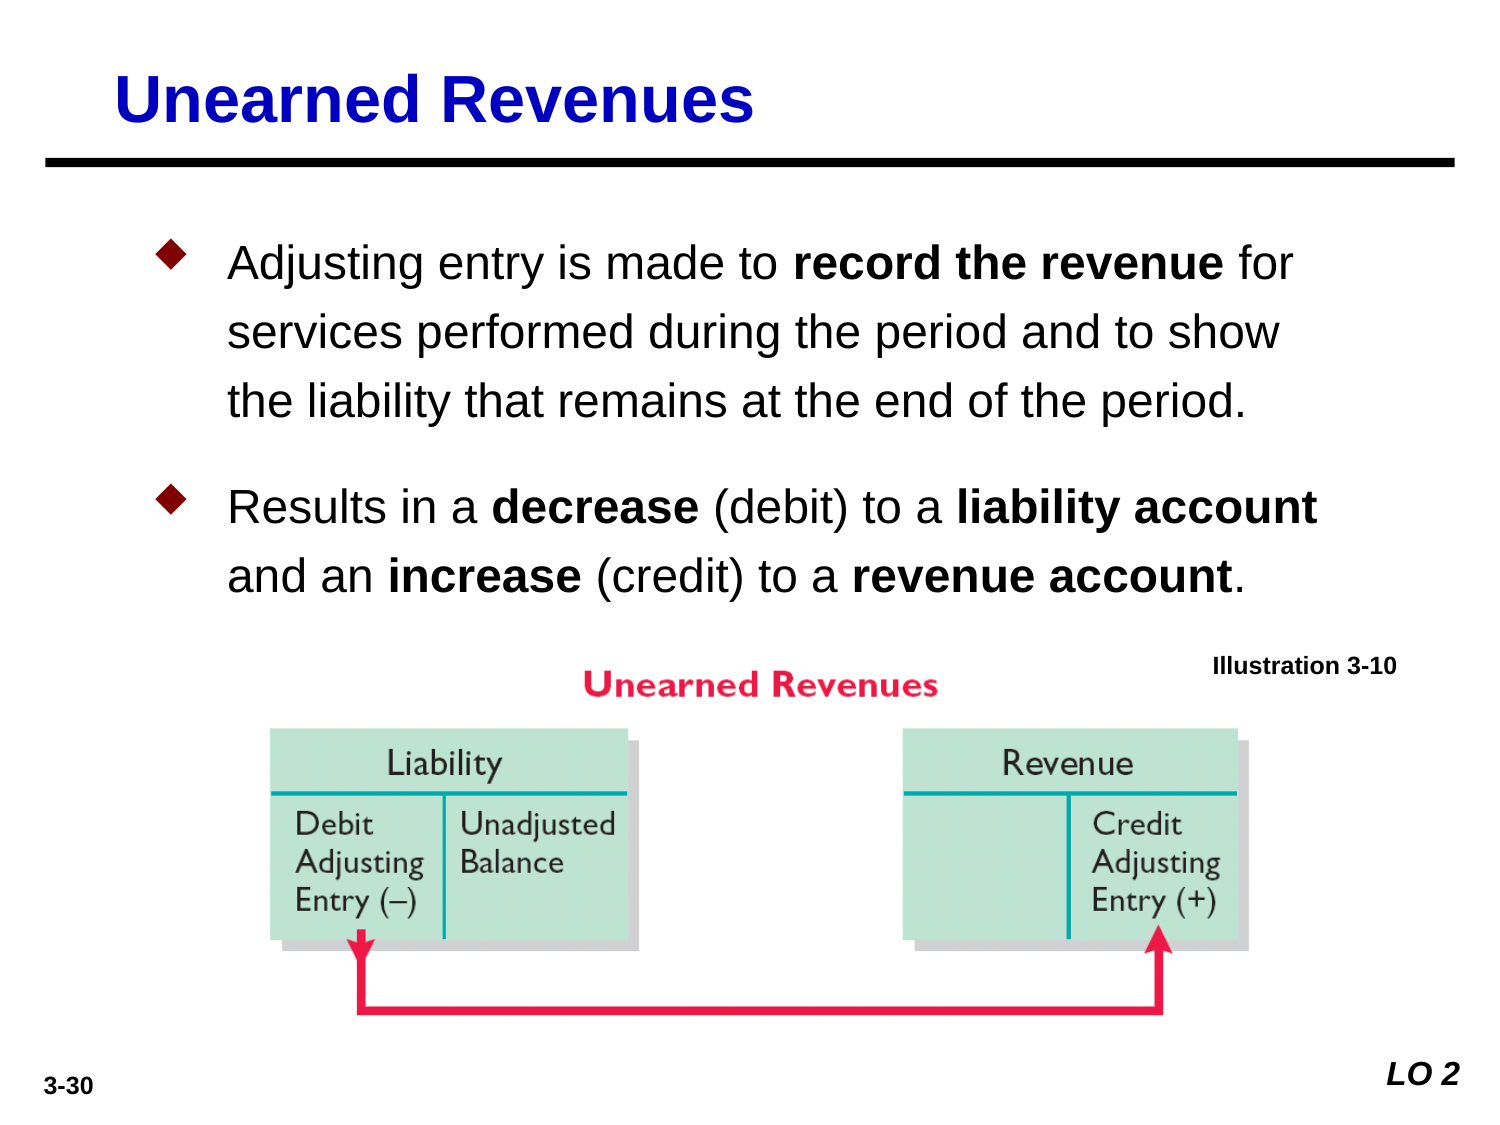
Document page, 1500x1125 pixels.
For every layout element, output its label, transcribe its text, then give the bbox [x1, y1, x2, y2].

text_box Illustration 3-10 [1162, 642, 1413, 688]
text_box Adjusting entry is made to record the revenue for services performed during the period and to show the liability that remains at the end of the period. Results in a decrease (debit) to a liability account and an increase (credit) to a revenue account. [99, 212, 1375, 610]
text_box Unearned Revenues [99, 50, 1450, 142]
text_box LO 2 [1324, 1044, 1475, 1100]
picture [243, 649, 1276, 1051]
